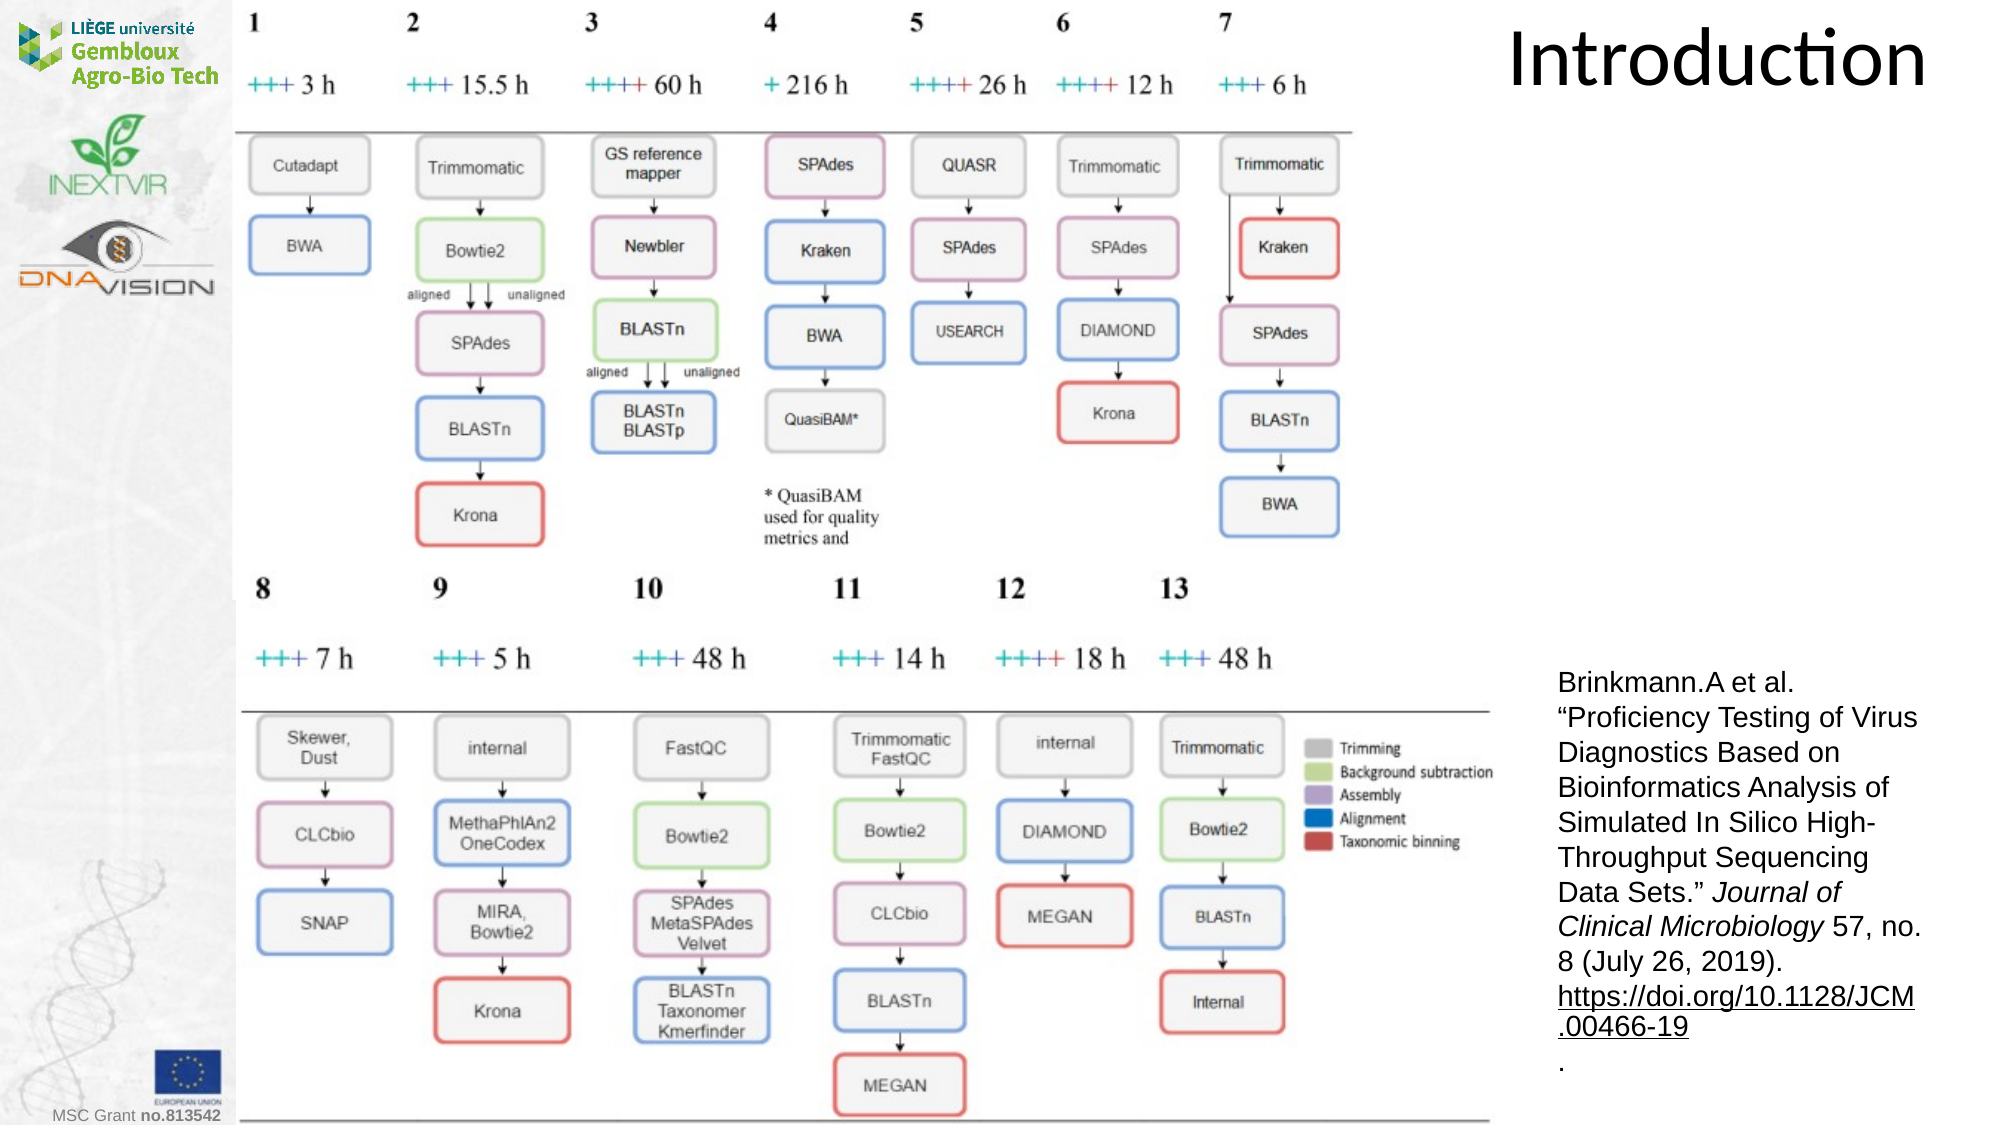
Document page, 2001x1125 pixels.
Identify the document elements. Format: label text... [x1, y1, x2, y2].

text_box Brinkmann.A et al. “Proficiency Testing of Virus Diagnostics Based on Bioinformatics Analysis of Simulated In Silico High-Throughput Sequencing Data Sets.” Journal of Clinical Microbiology 57, no. 8 (July 26, 2019). https://doi.org/10.1128/JCM.00466-19. [1542, 655, 1939, 1125]
text_box Introduction [1362, 0, 2000, 240]
picture [0, 0, 1496, 1125]
